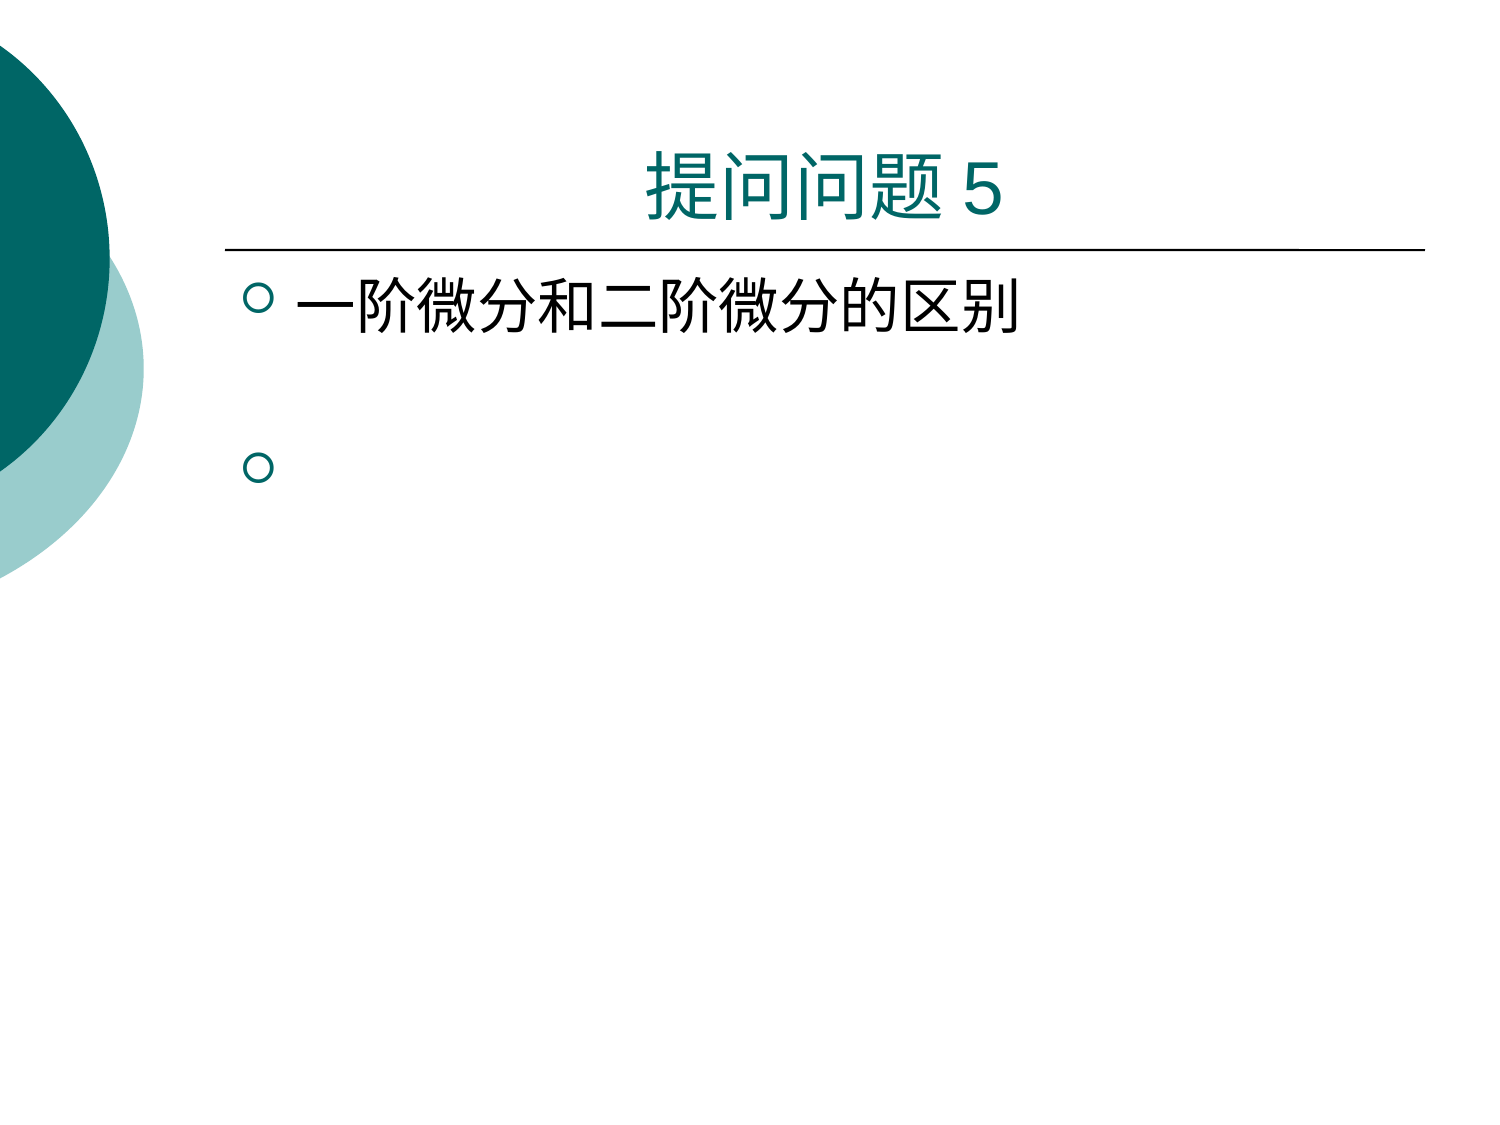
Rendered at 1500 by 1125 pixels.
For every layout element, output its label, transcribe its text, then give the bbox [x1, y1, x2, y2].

title 提问问题5 [224, 49, 1425, 238]
list 一阶微分和二阶微分的区别 [224, 260, 1425, 975]
